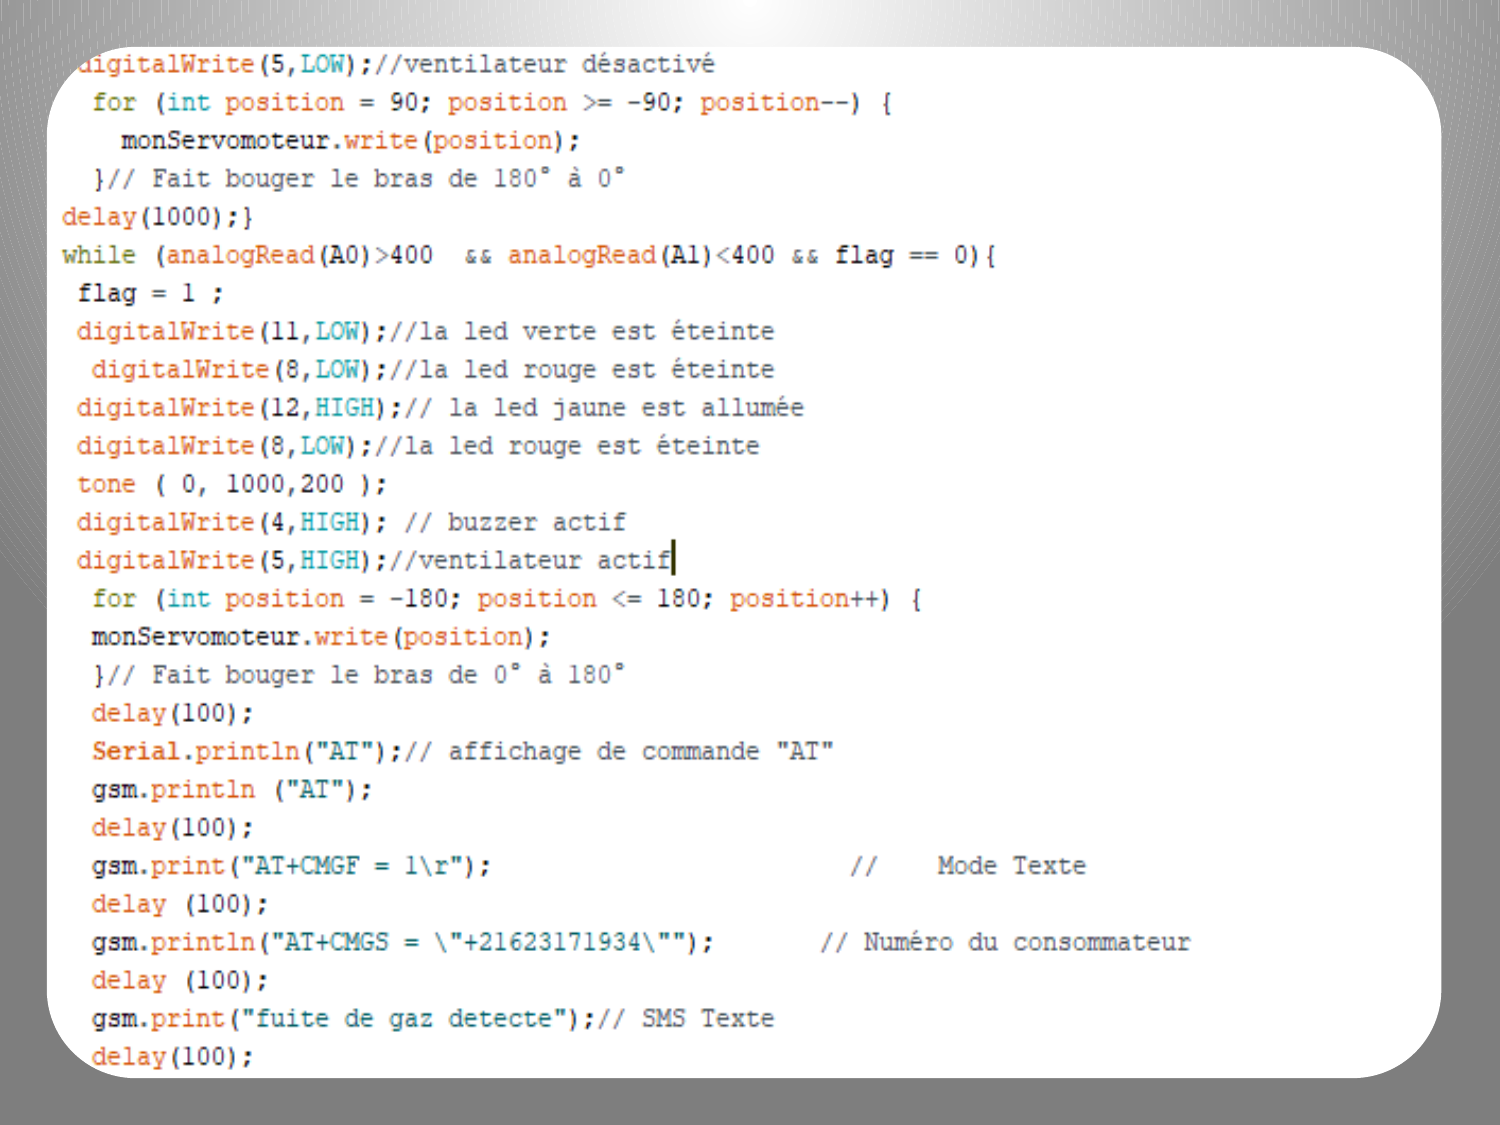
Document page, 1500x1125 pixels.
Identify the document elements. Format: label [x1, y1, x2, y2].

list [46, 46, 1442, 1079]
